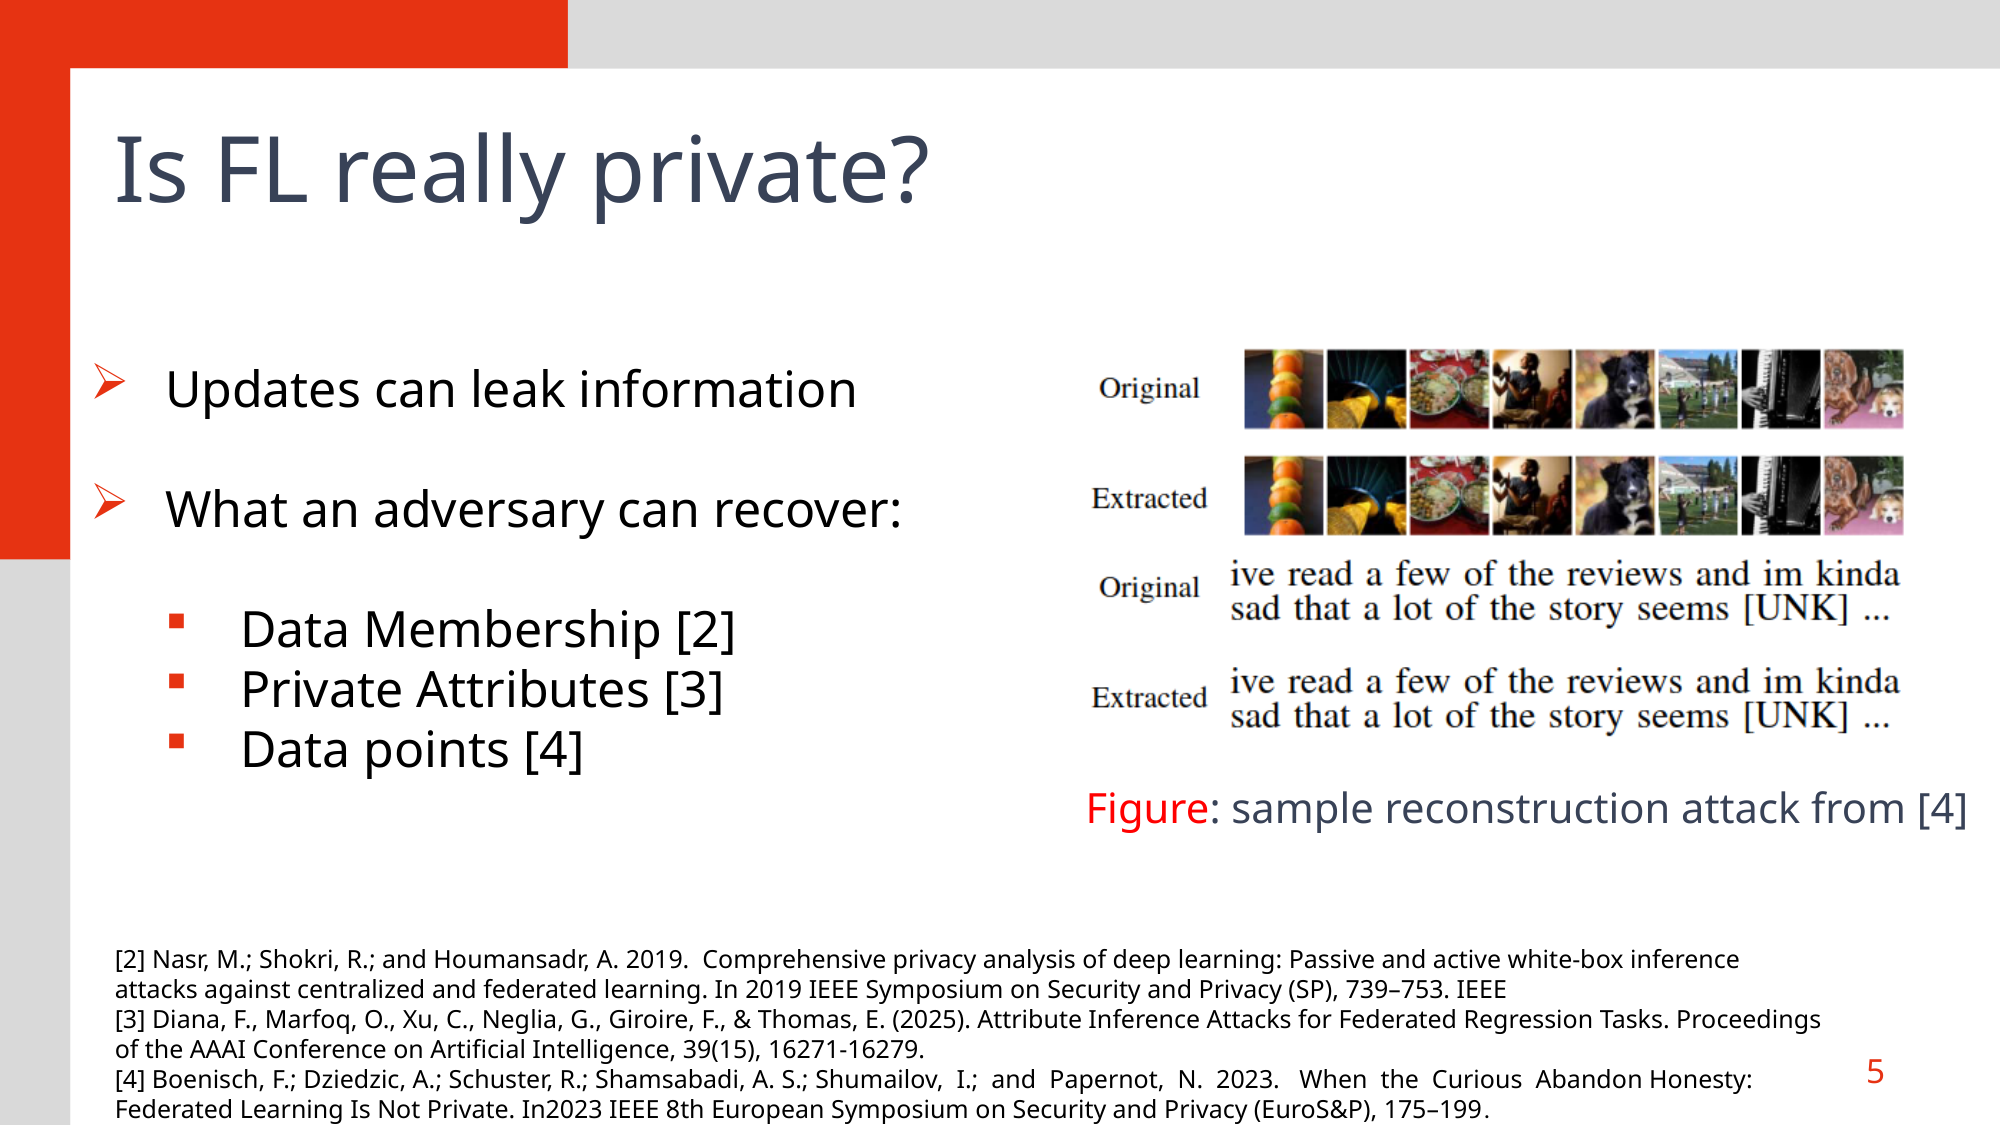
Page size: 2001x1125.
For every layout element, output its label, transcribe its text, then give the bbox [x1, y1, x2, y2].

text_box [2] Nasr, M.; Shokri, R.; and Houmansadr, A. 2019. Comprehensive privacy analysis of deep learning: Passive and active white-box inference attacks against centralized and federated learning. In 2019 IEEE Symposium on Security and Privacy (SP), 739–753. IEEE [3] Diana, F., Marfoq, O., Xu, C., Neglia, G., Giroire, F., & Thomas, E. (2025). Attribute Inference Attacks for Federated Regression Tasks. Proceedings of the AAAI Conference on Artificial Intelligence, 39(15), 16271-16279. [4] Boenisch, F.; Dziedzic, A.; Schuster, R.; Shamsabadi, A. S.; Shumailov, I.; and Papernot, N. 2023. When the Curious Abandon Honesty: Federated Learning Is Not Private. In2023 IEEE 8th European Symposium on Security and Privacy (EuroS&P), 175–199. [99, 936, 1845, 1125]
text_box Figure: sample reconstruction attack from [4] [1070, 774, 2000, 840]
slide_number 5 [1845, 1042, 1900, 1103]
picture [1070, 322, 1954, 753]
title Is FL really private? [99, 72, 1900, 261]
